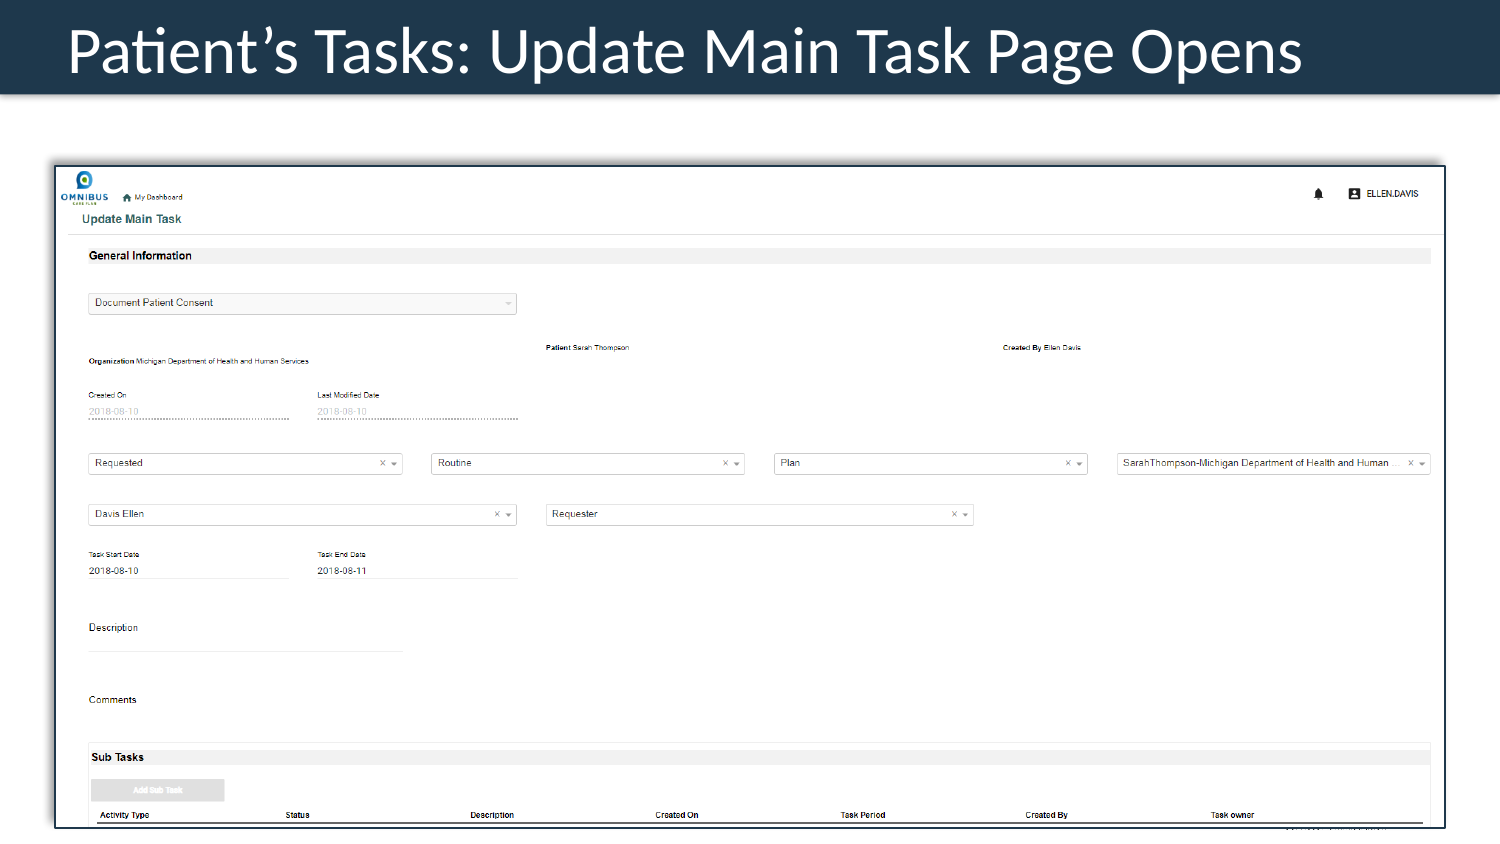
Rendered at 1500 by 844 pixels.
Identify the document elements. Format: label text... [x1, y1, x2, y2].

picture [1249, 829, 1425, 835]
picture [55, 166, 1445, 828]
title Patient’s Tasks: Update Main Task Page Opens [52, 8, 1448, 86]
